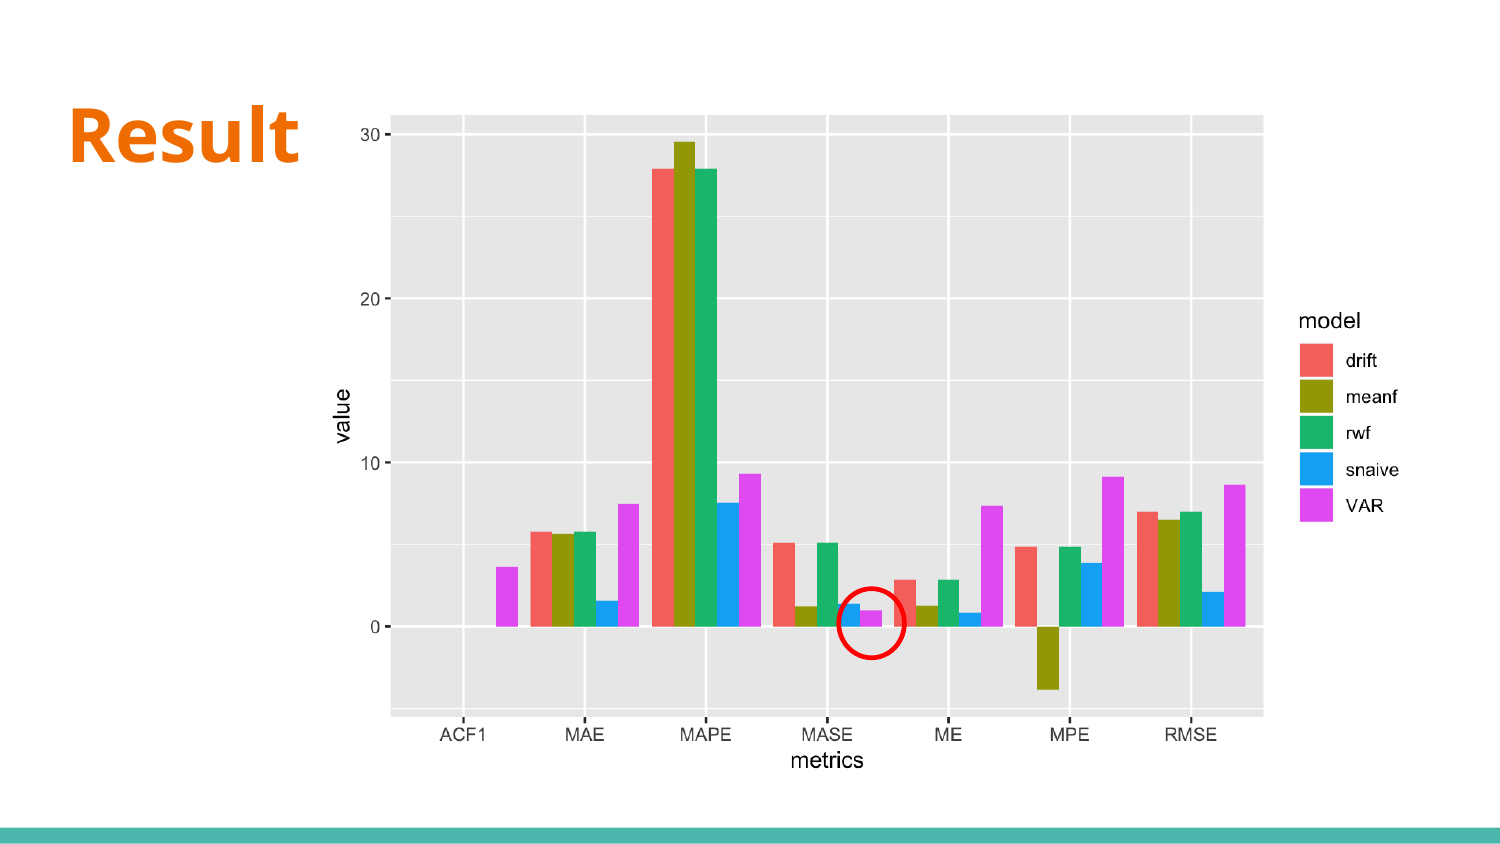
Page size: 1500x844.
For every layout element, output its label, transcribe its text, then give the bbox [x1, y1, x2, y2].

title Result [51, 72, 1449, 189]
picture [321, 103, 1422, 784]
